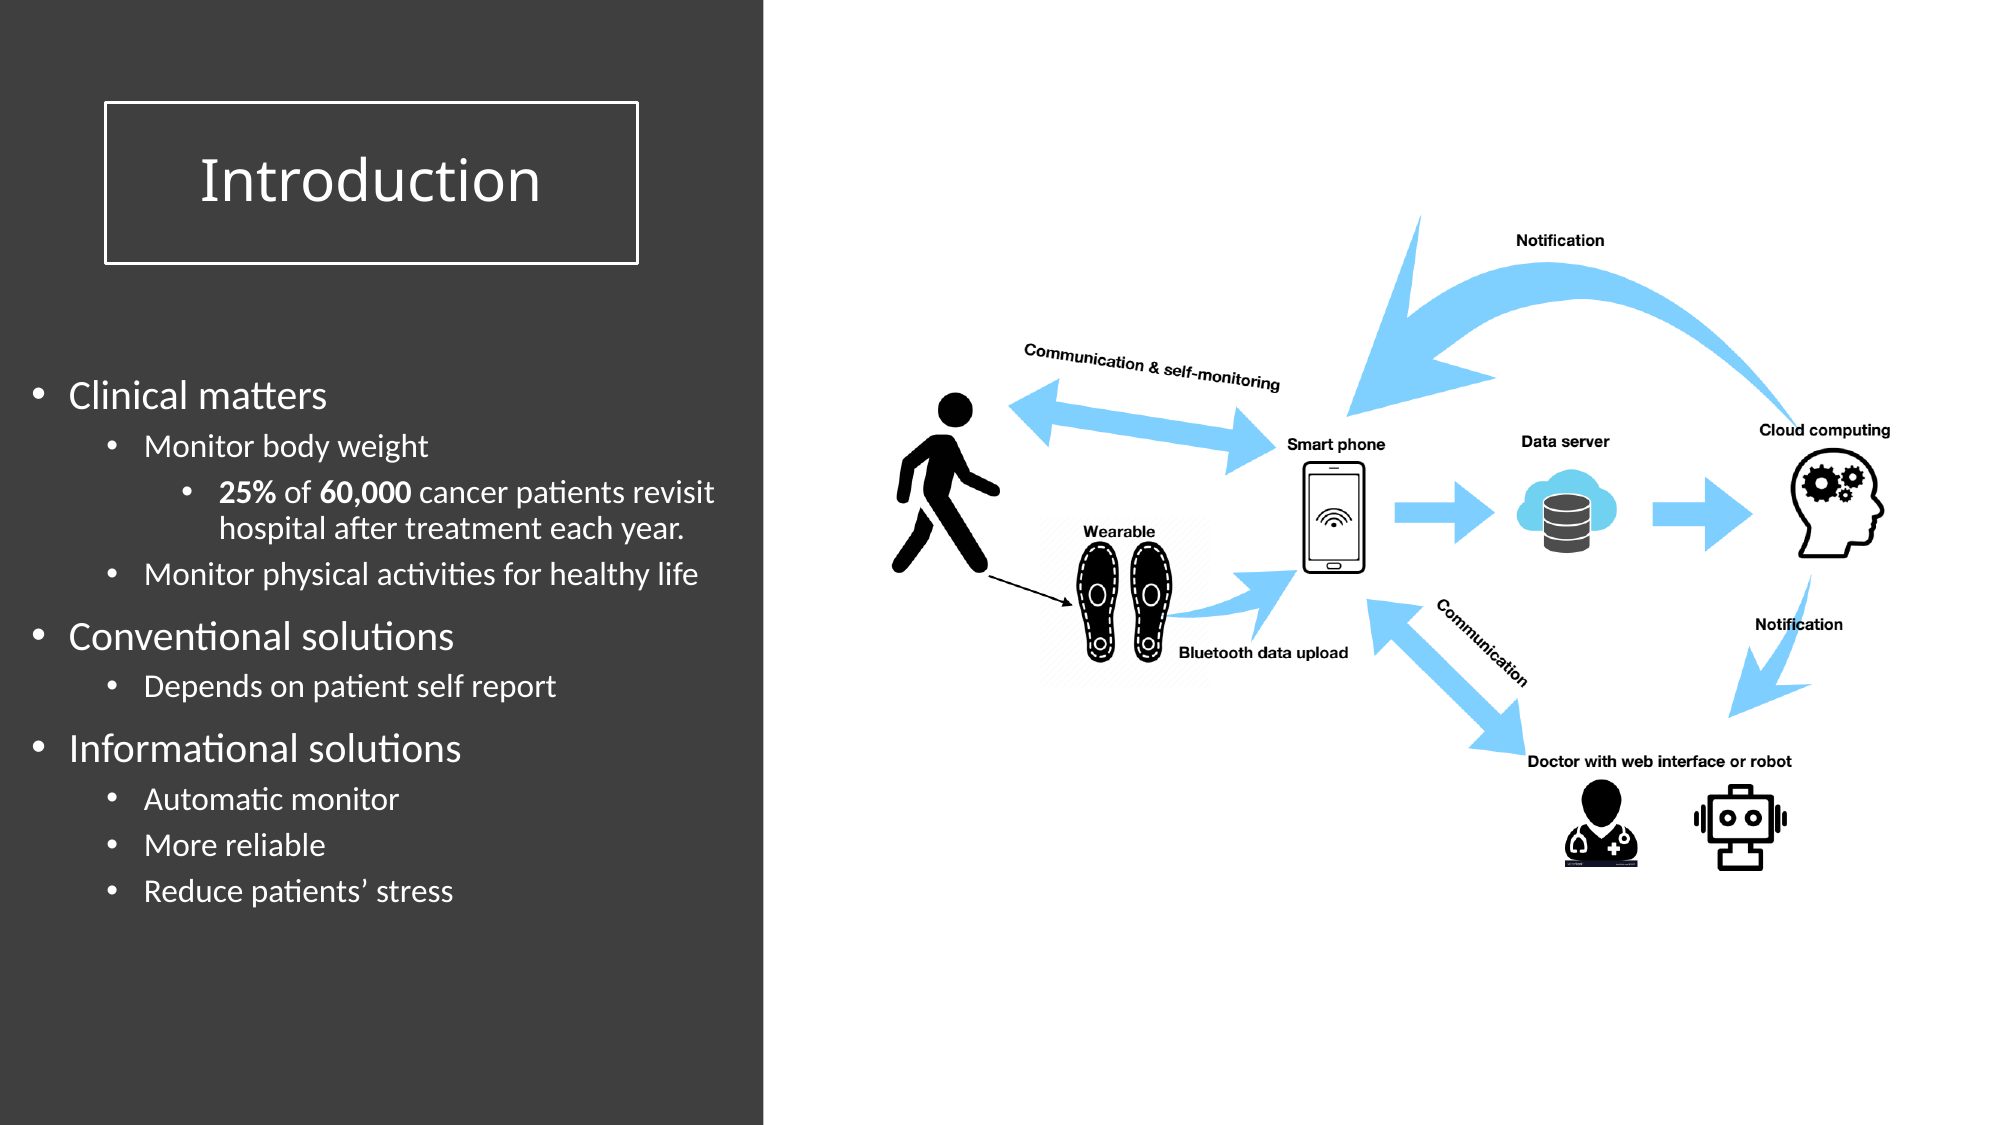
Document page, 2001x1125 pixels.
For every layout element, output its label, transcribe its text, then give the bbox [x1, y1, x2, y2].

text_box [0, 0, 764, 1125]
title Introduction [105, 102, 638, 264]
picture [869, 213, 1895, 886]
list Clinical matters Monitor body weight 25% of 60,000 cancer patients revisit hospital after treatment each year. Monitor physical activities for healthy life Conventional solutions Depends on patient self report Informational solutions Automatic monitor More reliable Reduce patients’ stress [16, 365, 744, 1023]
